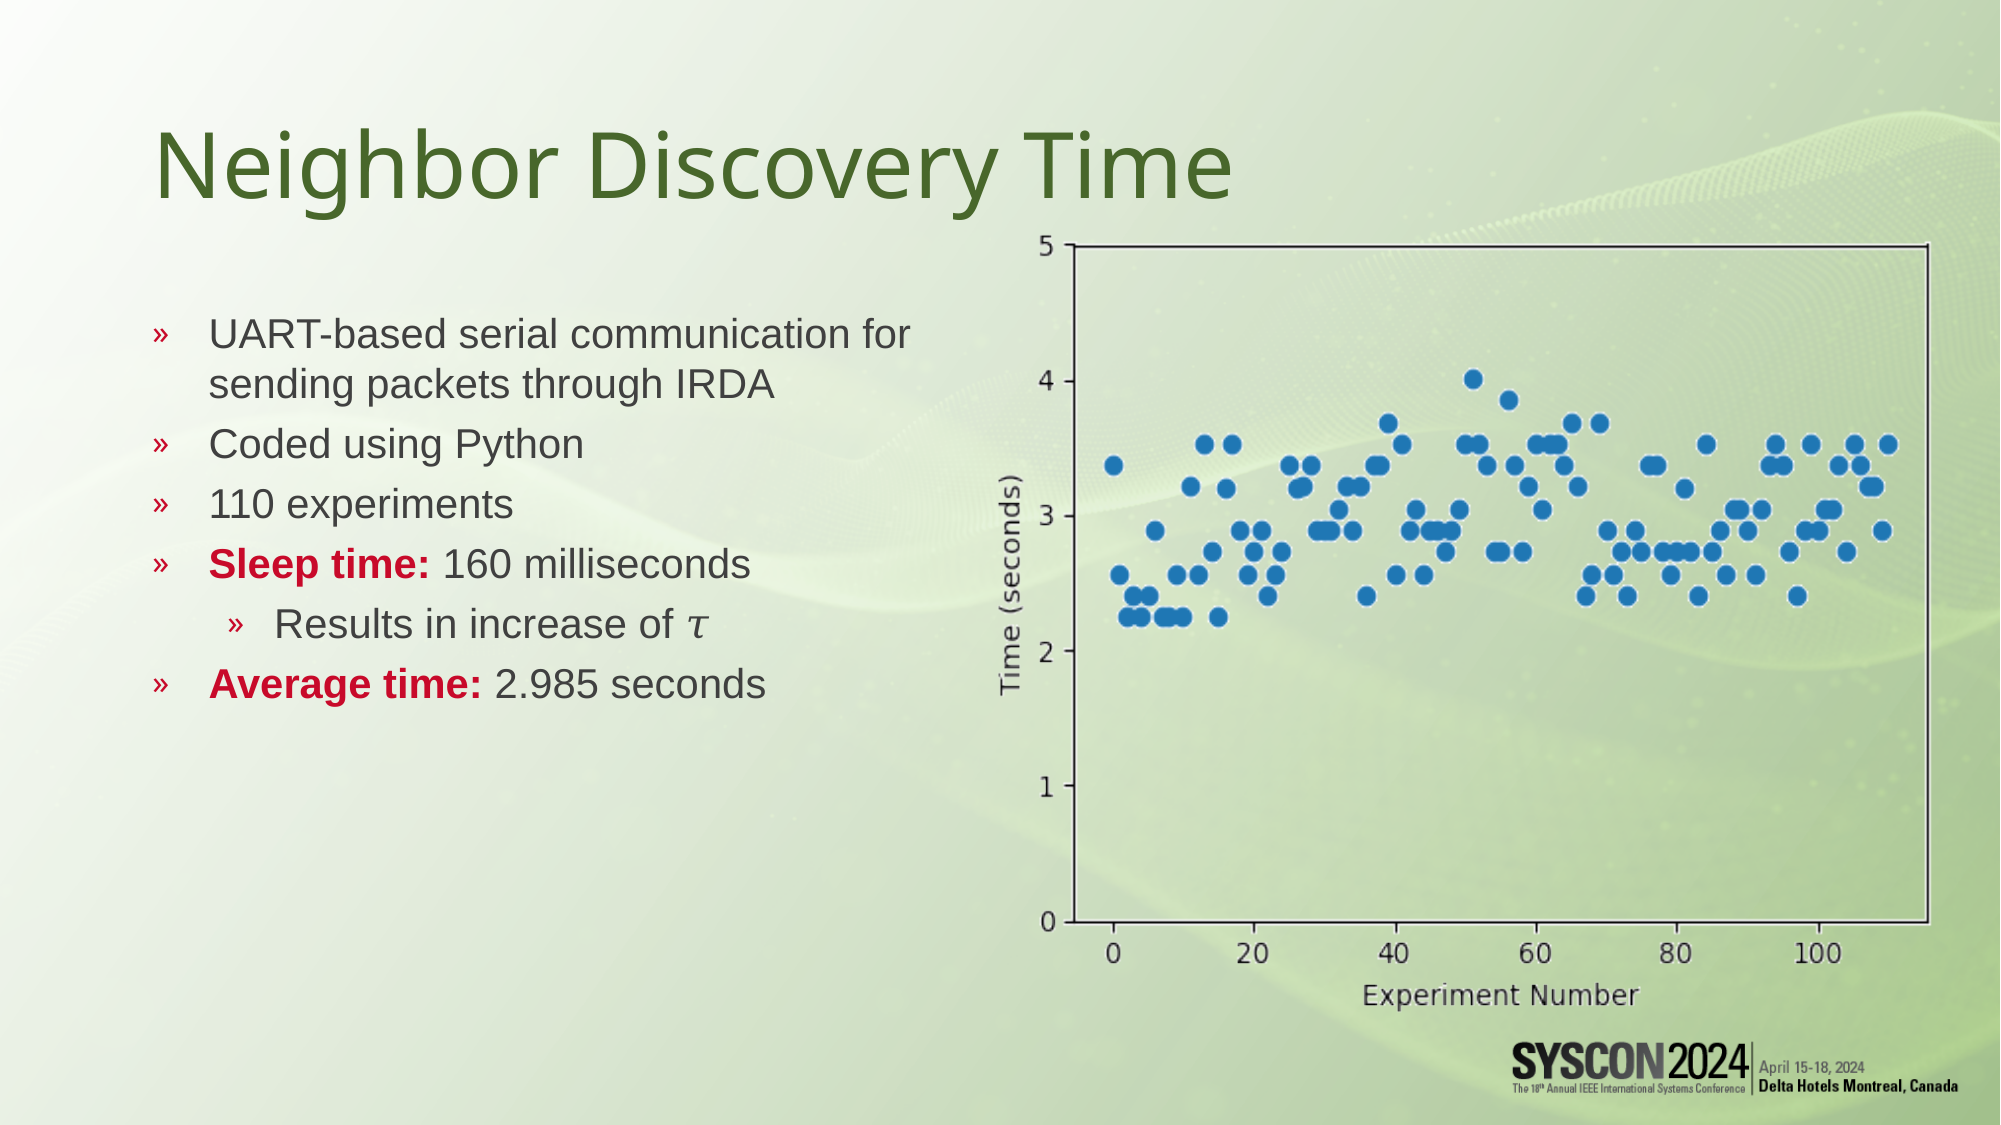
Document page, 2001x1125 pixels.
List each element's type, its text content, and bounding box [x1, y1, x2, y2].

picture [0, 0, 2000, 1125]
list UART-based serial communication for sending packets through IRDA Coded using Python 110 experiments Sleep time: 160 milliseconds Results in increase of 𝜏 Average time: 2.985 seconds [137, 299, 935, 1014]
title Neighbor Discovery Time [137, 59, 1863, 278]
